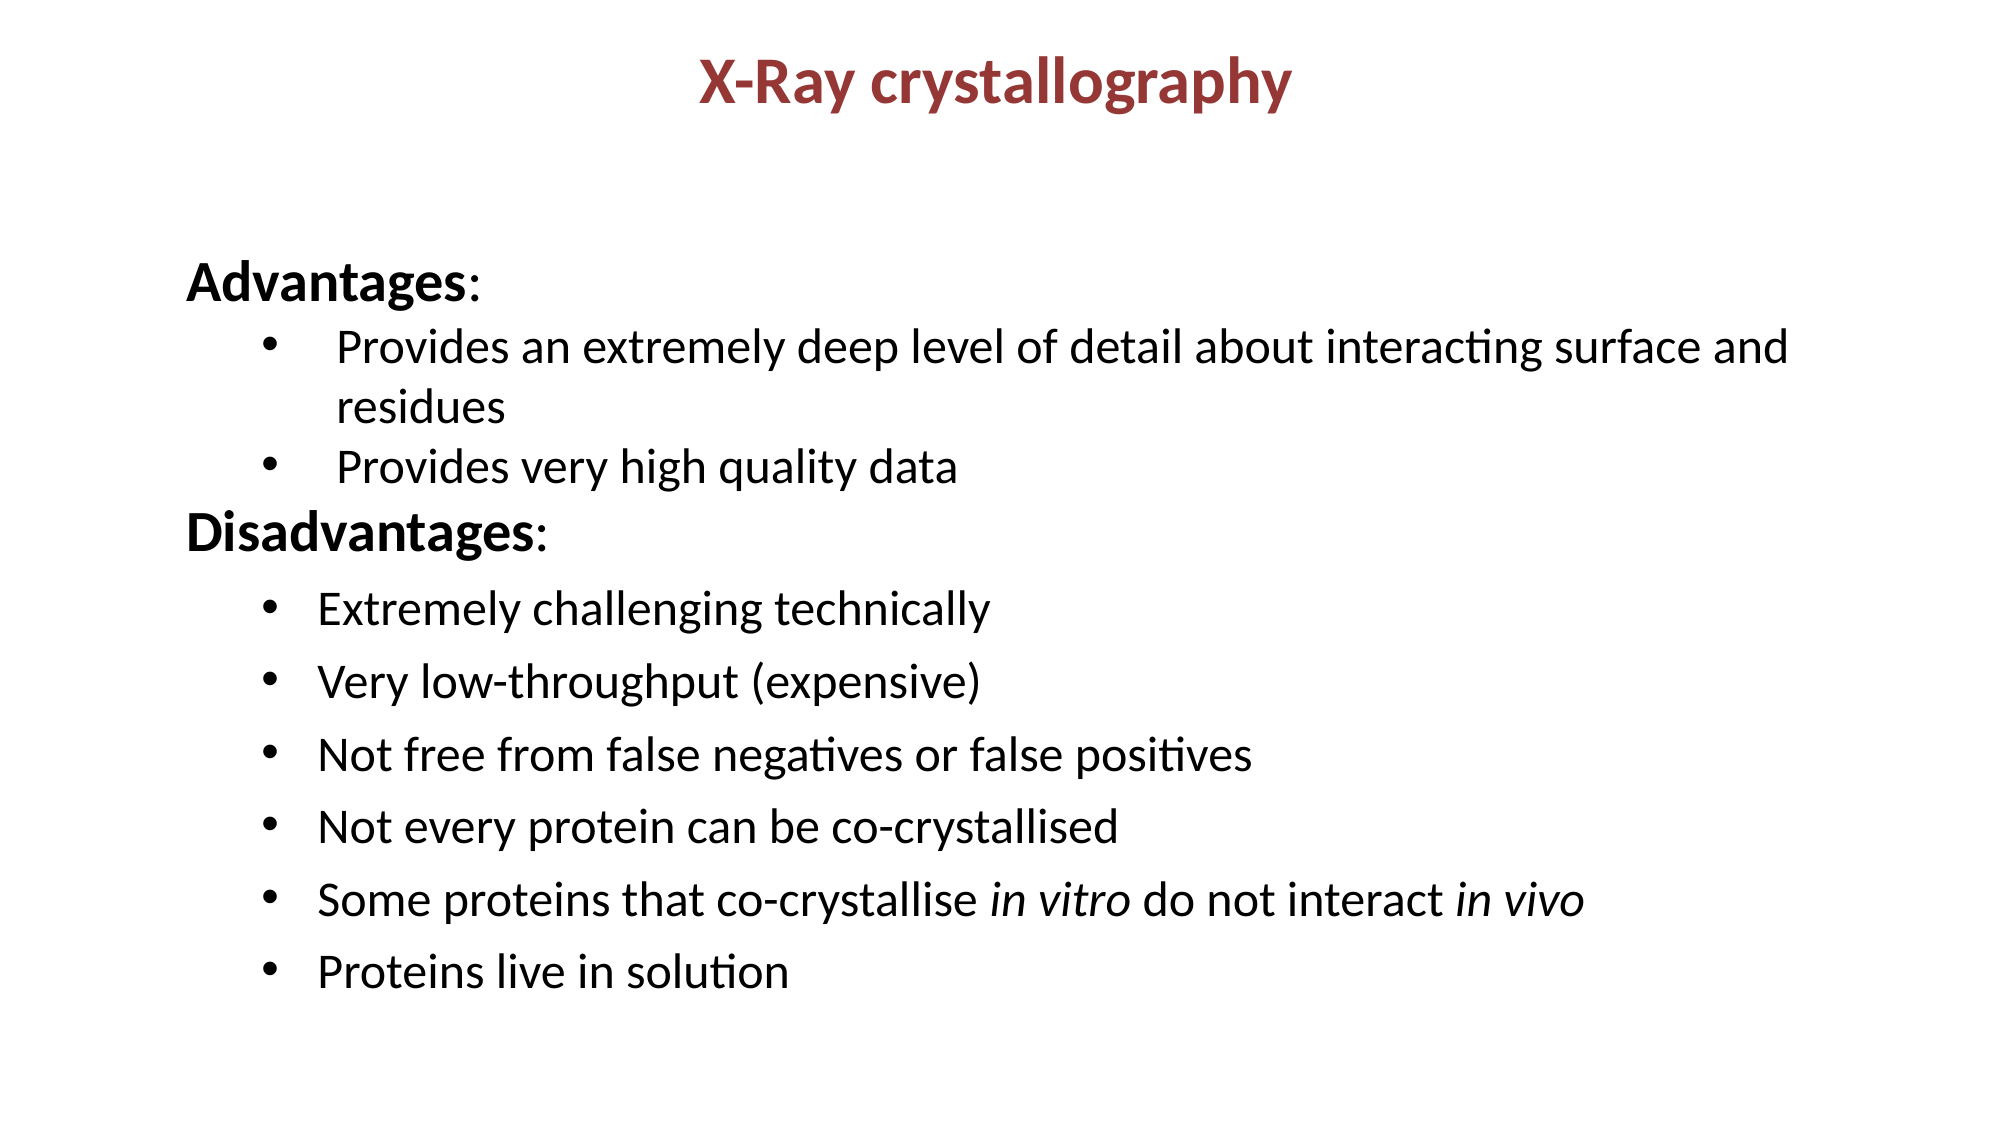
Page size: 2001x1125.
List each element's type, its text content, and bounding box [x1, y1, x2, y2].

text_box Advantages: Provides an extremely deep level of detail about interacting surface and residues Provides very high quality data Disadvantages: Extremely challenging technically Very low-throughput (expensive) Not free from false negatives or false positives Not every protein can be co-crystallised Some proteins that co-crystallise in vitro do not interact in vivo Proteins live in solution [171, 236, 1822, 1006]
text_box X-Ray crystallography [685, 29, 1309, 124]
